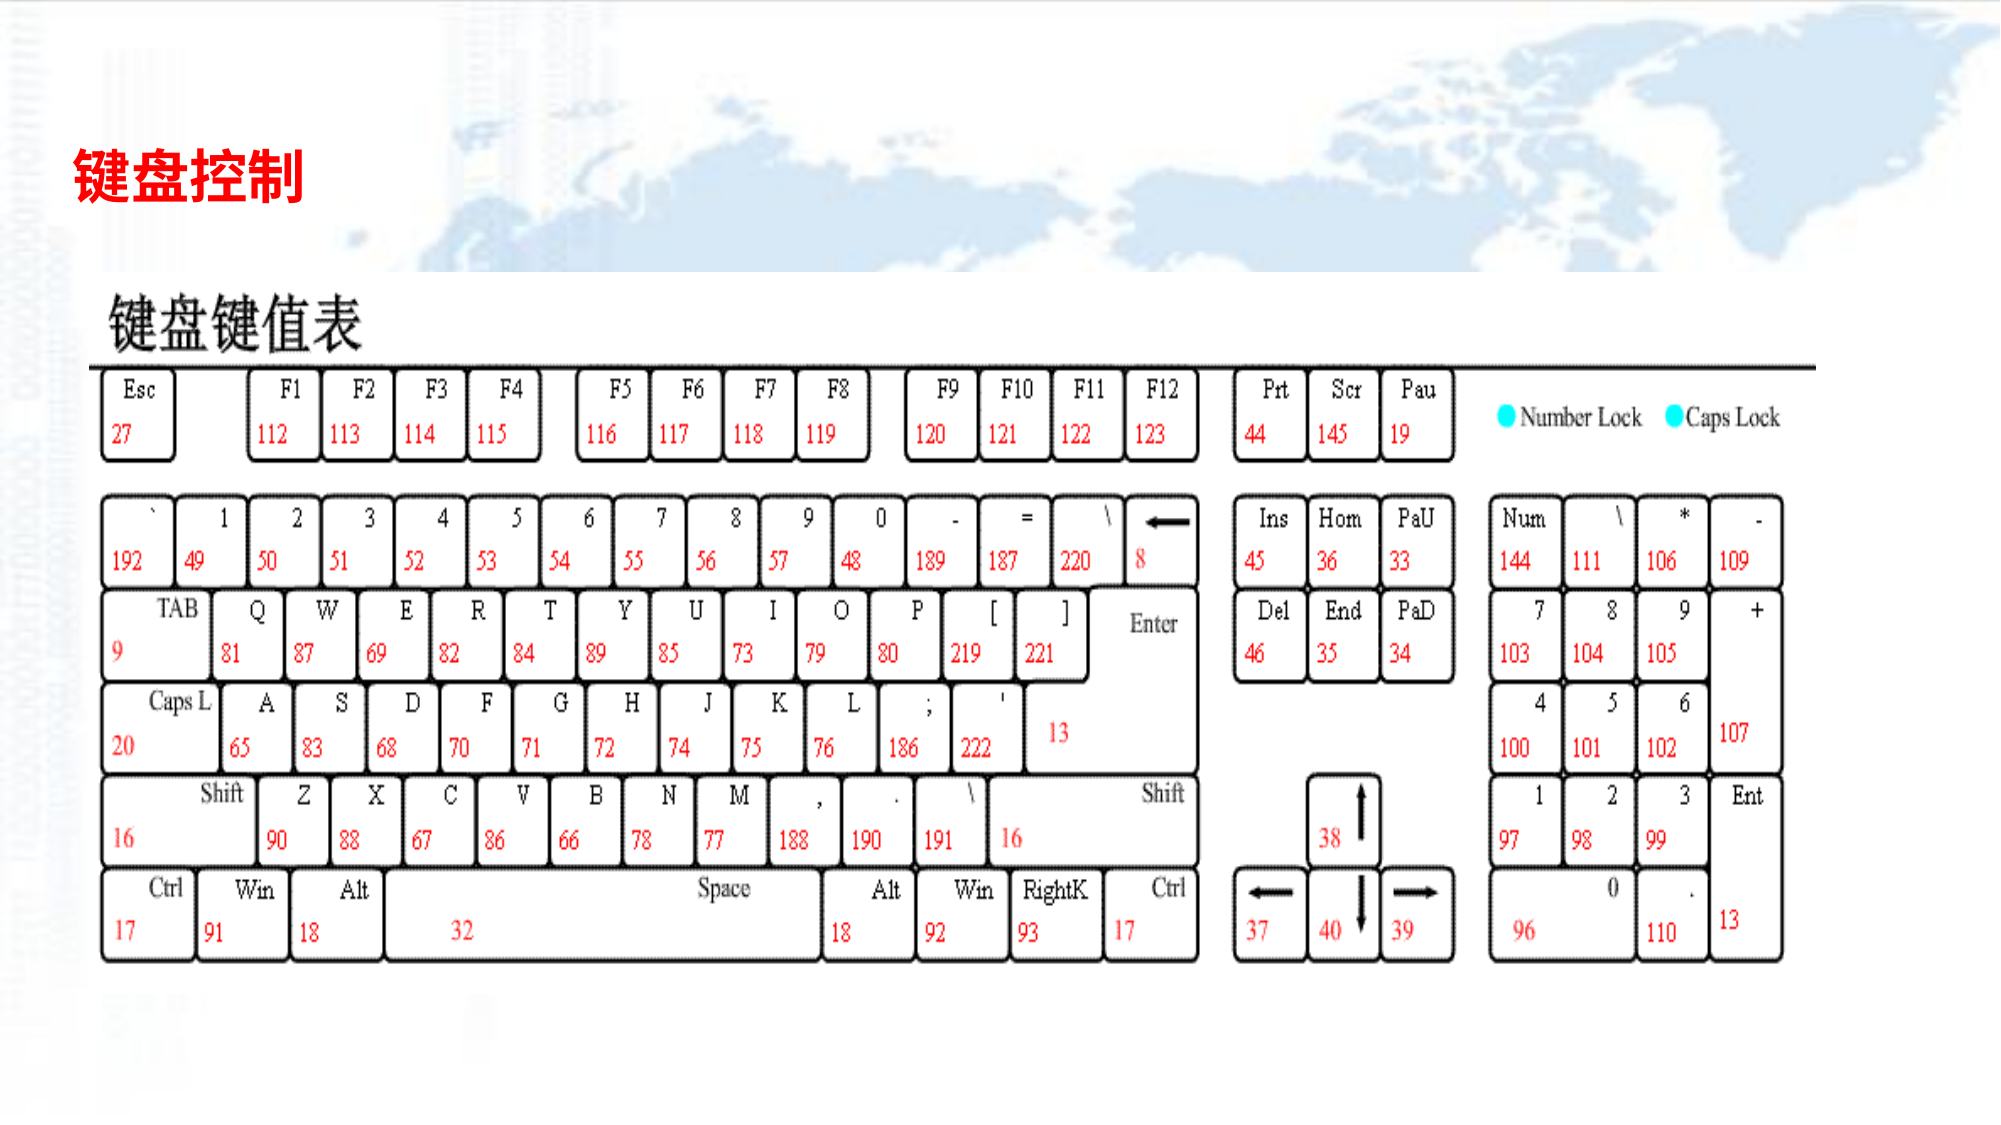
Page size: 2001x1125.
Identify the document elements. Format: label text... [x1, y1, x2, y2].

picture [0, 0, 2001, 1125]
text_box 键盘控制 [58, 132, 407, 218]
